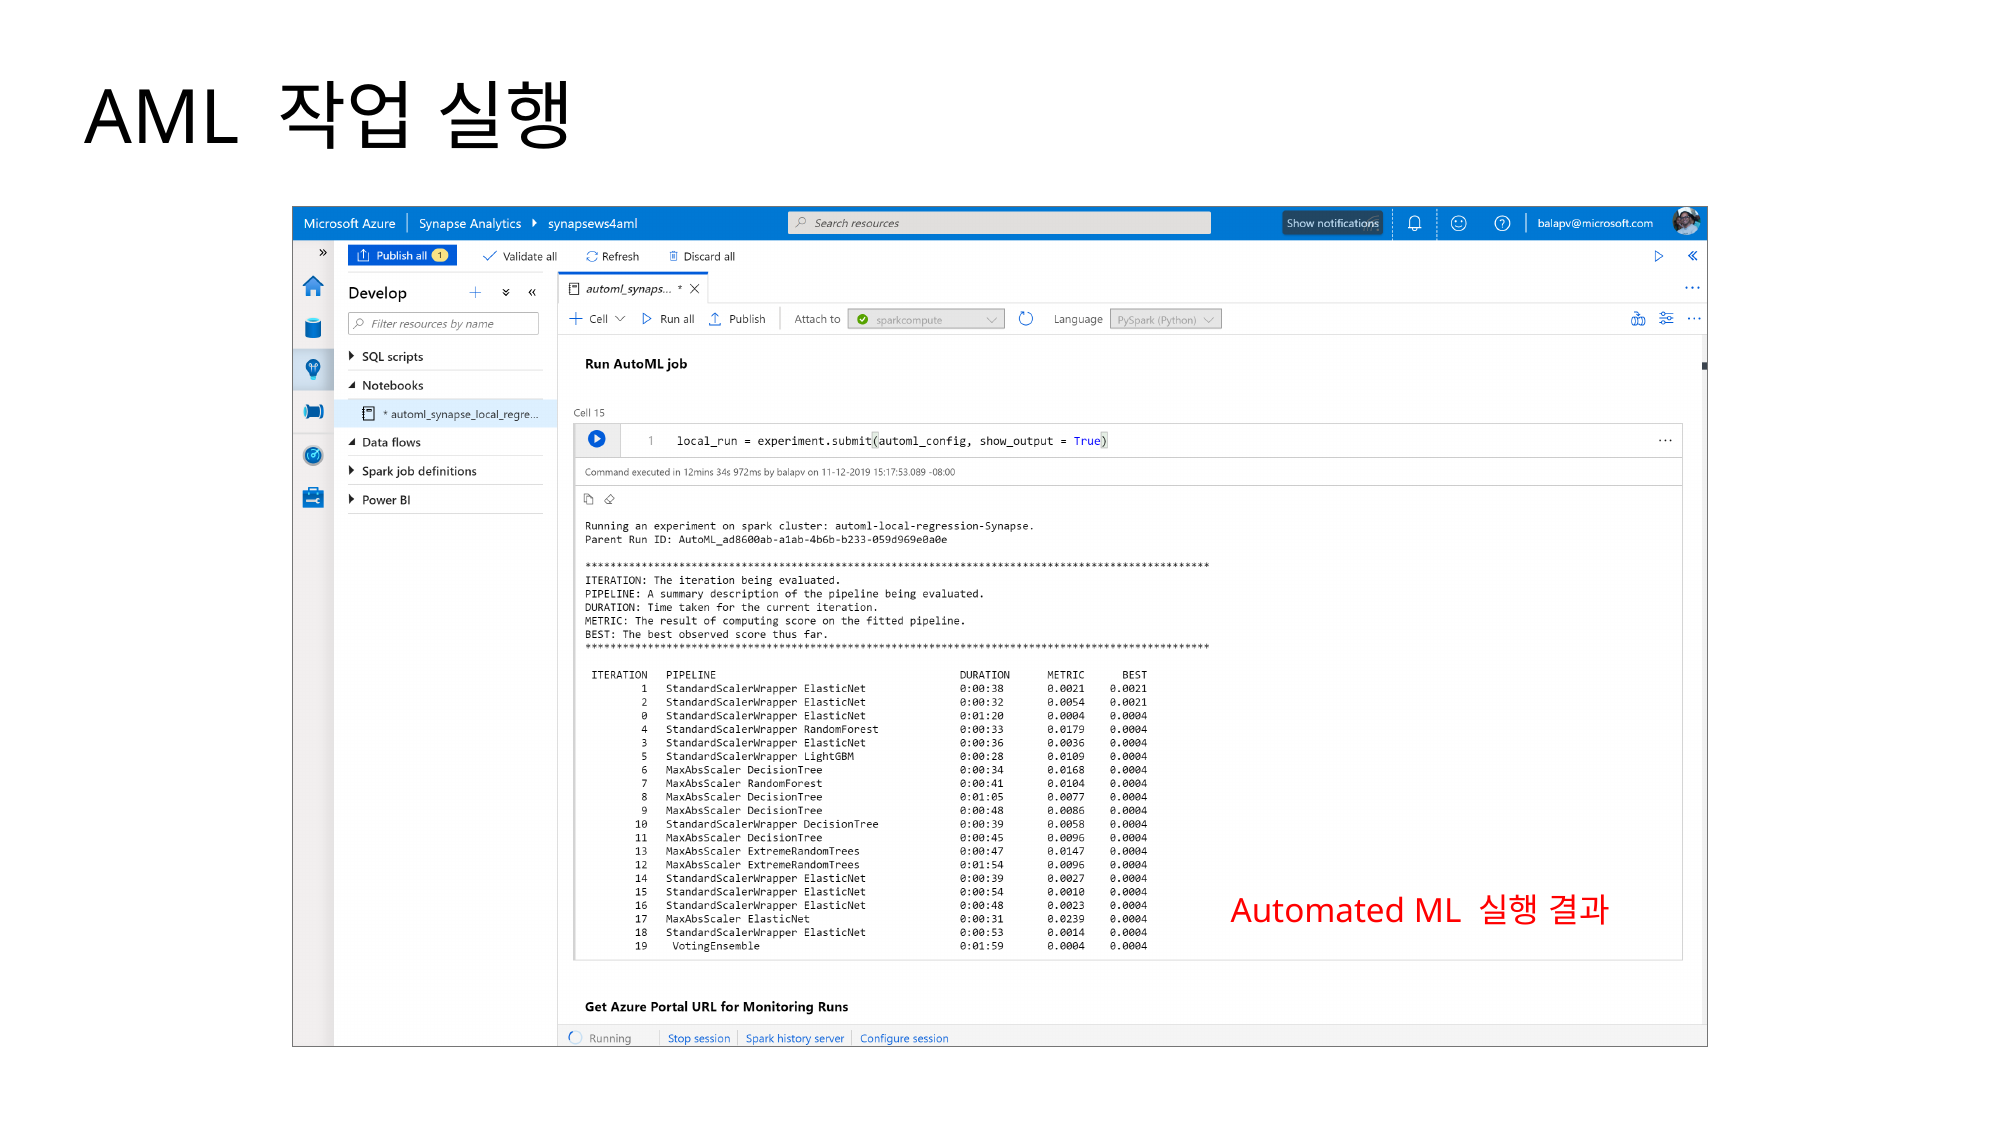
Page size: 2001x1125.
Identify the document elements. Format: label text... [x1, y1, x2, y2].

title AML 작업 실행 [69, 51, 1930, 174]
picture [292, 206, 1708, 1048]
